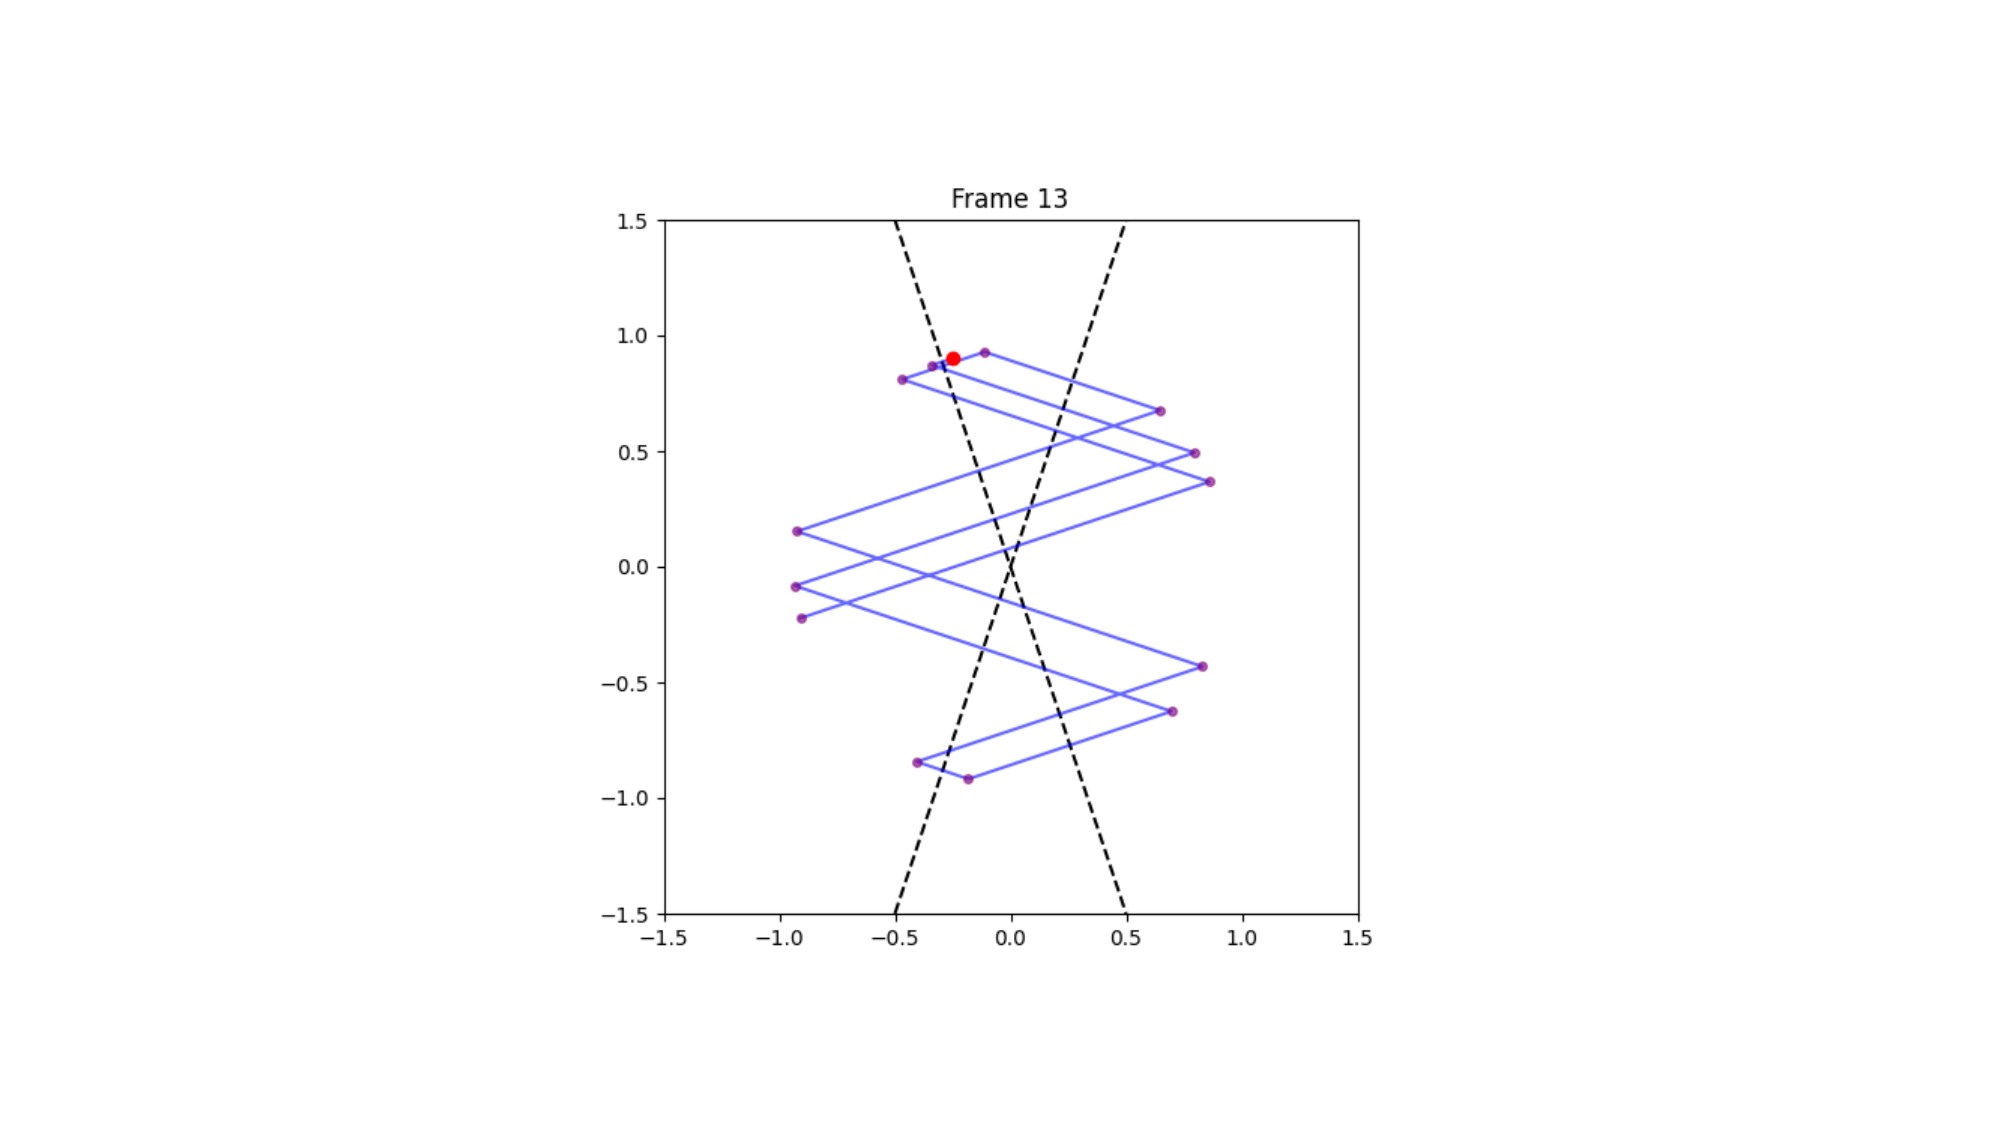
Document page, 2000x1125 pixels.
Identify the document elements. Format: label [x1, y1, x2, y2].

picture [549, 112, 1450, 1013]
